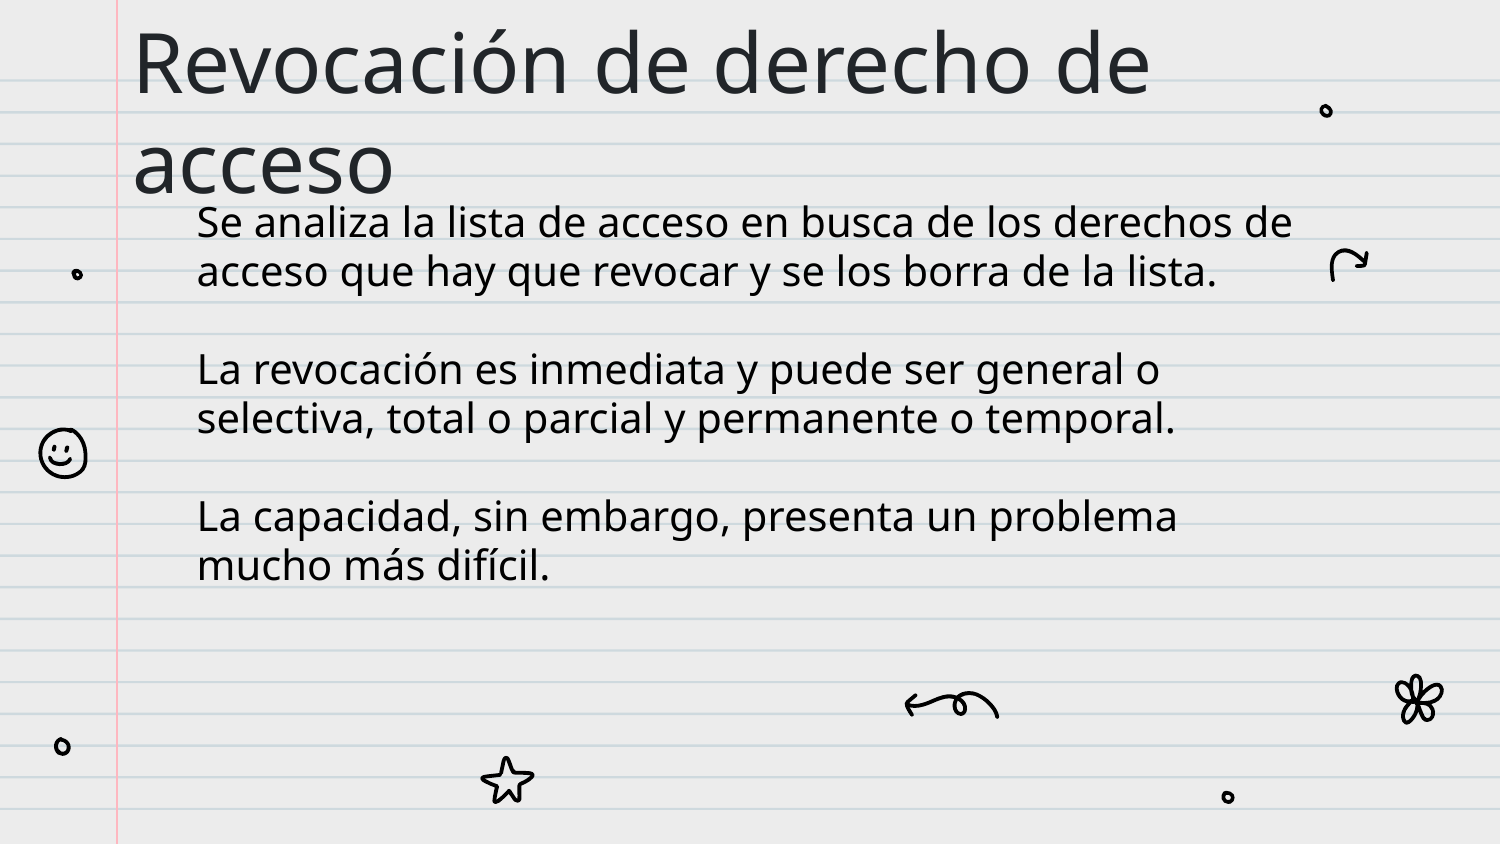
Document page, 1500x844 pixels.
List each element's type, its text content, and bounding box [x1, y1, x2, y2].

title Revocación de derecho de acceso [116, 73, 1383, 147]
list Se analiza la lista de acceso en busca de los derechos de acceso que hay que revocar y se los borra de la lista. La revocación es inmediata y puede ser general o selectiva, total o parcial y permanente o temporal. La capacidad, sin embargo, presenta un problema mucho más difícil. [181, 183, 1402, 697]
